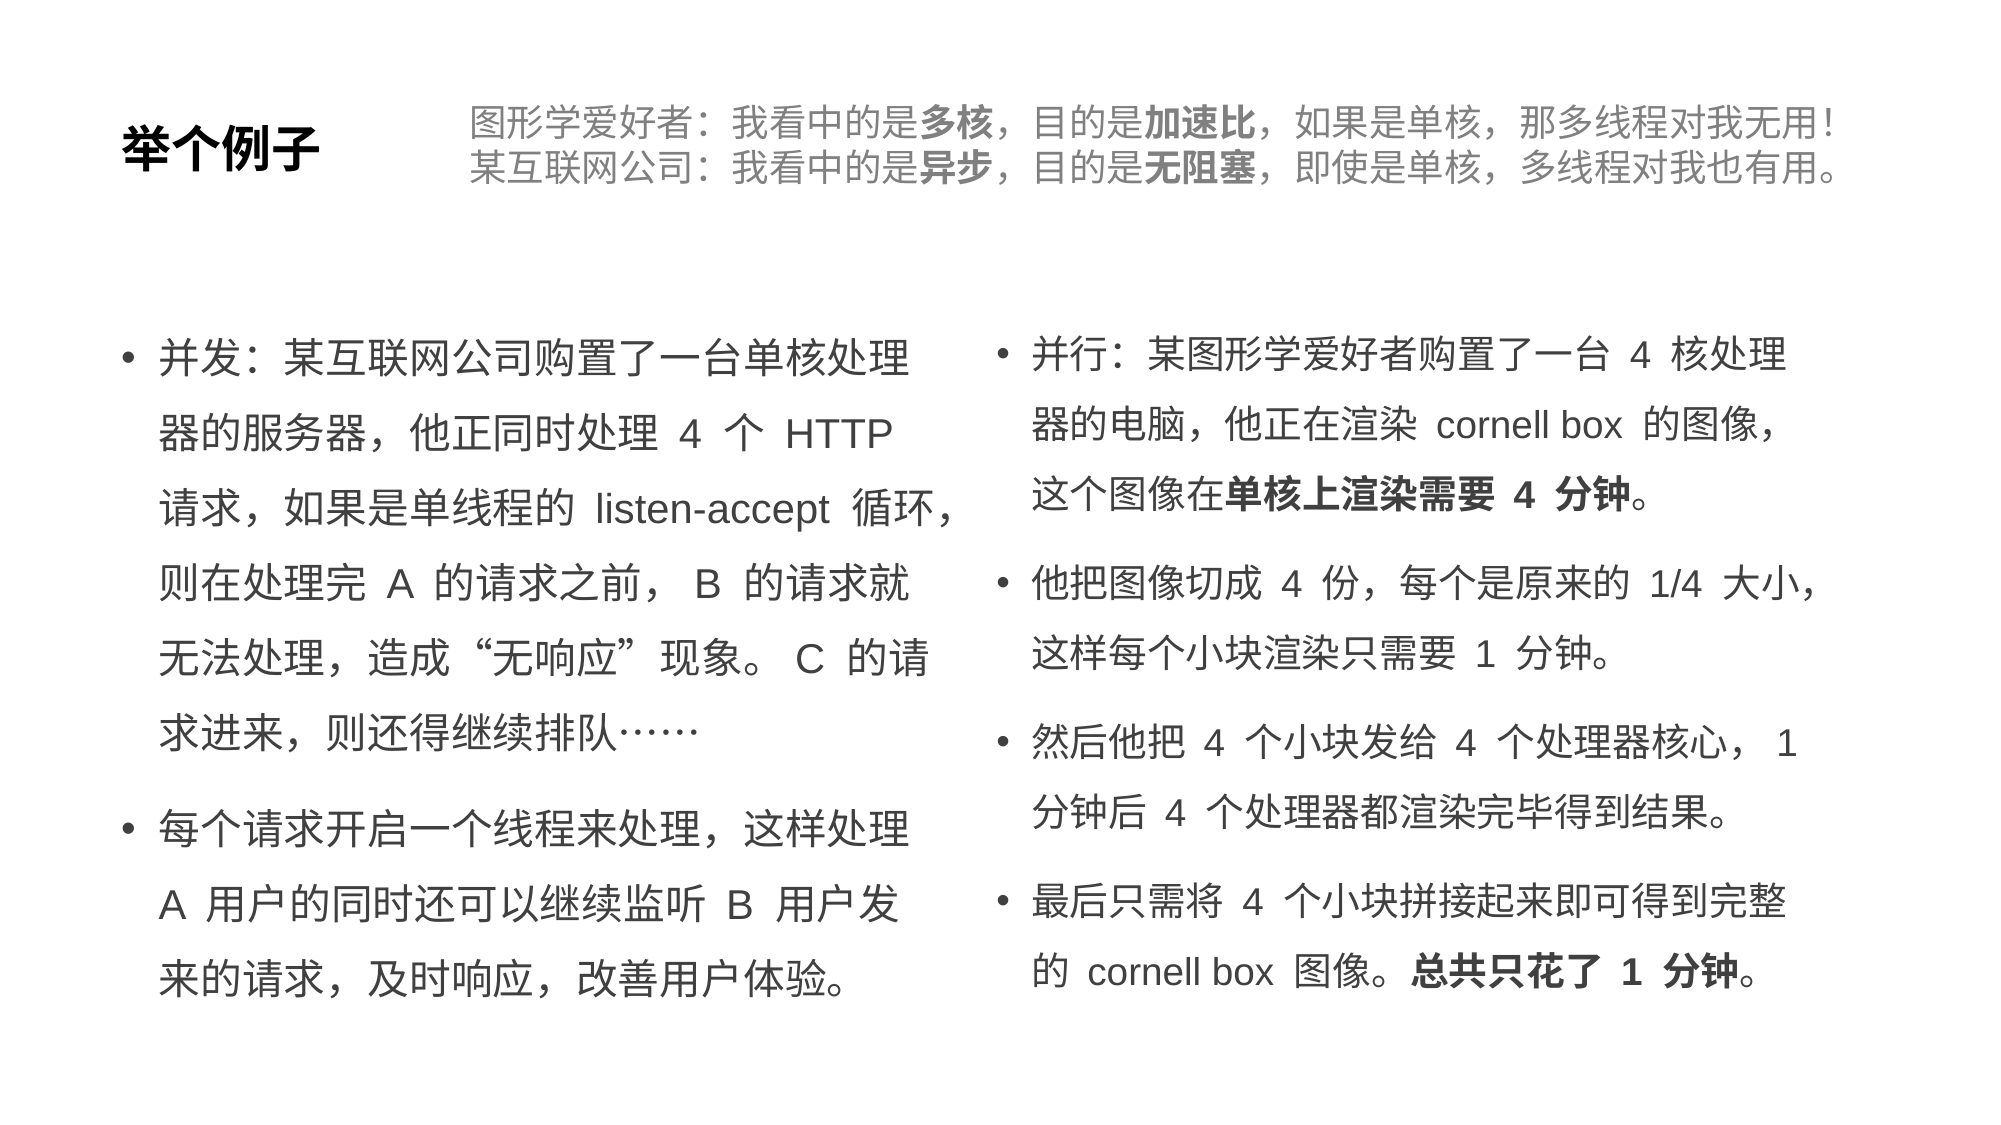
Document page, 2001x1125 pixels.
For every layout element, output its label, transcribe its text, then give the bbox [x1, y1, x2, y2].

list 并发：某互联网公司购置了一台单核处理器的服务器，他正同时处理 4 个 HTTP 请求，如果是单线程的 listen-accept 循环，则在处理完 A 的请求之前，B 的请求就无法处理，造成“无响应”现象。C 的请求进来，则还得继续排队…… 每个请求开启一个线程来处理，这样处理 A 用户的同时还可以继续监听 B 用户发来的请求，及时响应，改善用户体验。 [106, 299, 957, 1014]
text_box 图形学爱好者：我看中的是多核，目的是加速比，如果是单核，那多线程对我无用！ 某互联网公司：我看中的是异步，目的是无阻塞，即使是单核，多线程对我也有用。 [454, 91, 1931, 197]
title 举个例子 [106, 42, 1832, 260]
list 并行：某图形学爱好者购置了一台 4 核处理器的电脑，他正在渲染 cornell box 的图像，这个图像在单核上渲染需要 4 分钟。 他把图像切成 4 份，每个是原来的 1/4 大小，这样每个小块渲染只需要 1 分钟。 然后他把 4 个小块发给 4 个处理器核心，1 分钟后 4 个处理器都渲染完毕得到结果。 最后只需将 4 个小块拼接起来即可得到完整的 cornell box 图像。总共只花了 1 分钟。 [981, 299, 1832, 1014]
